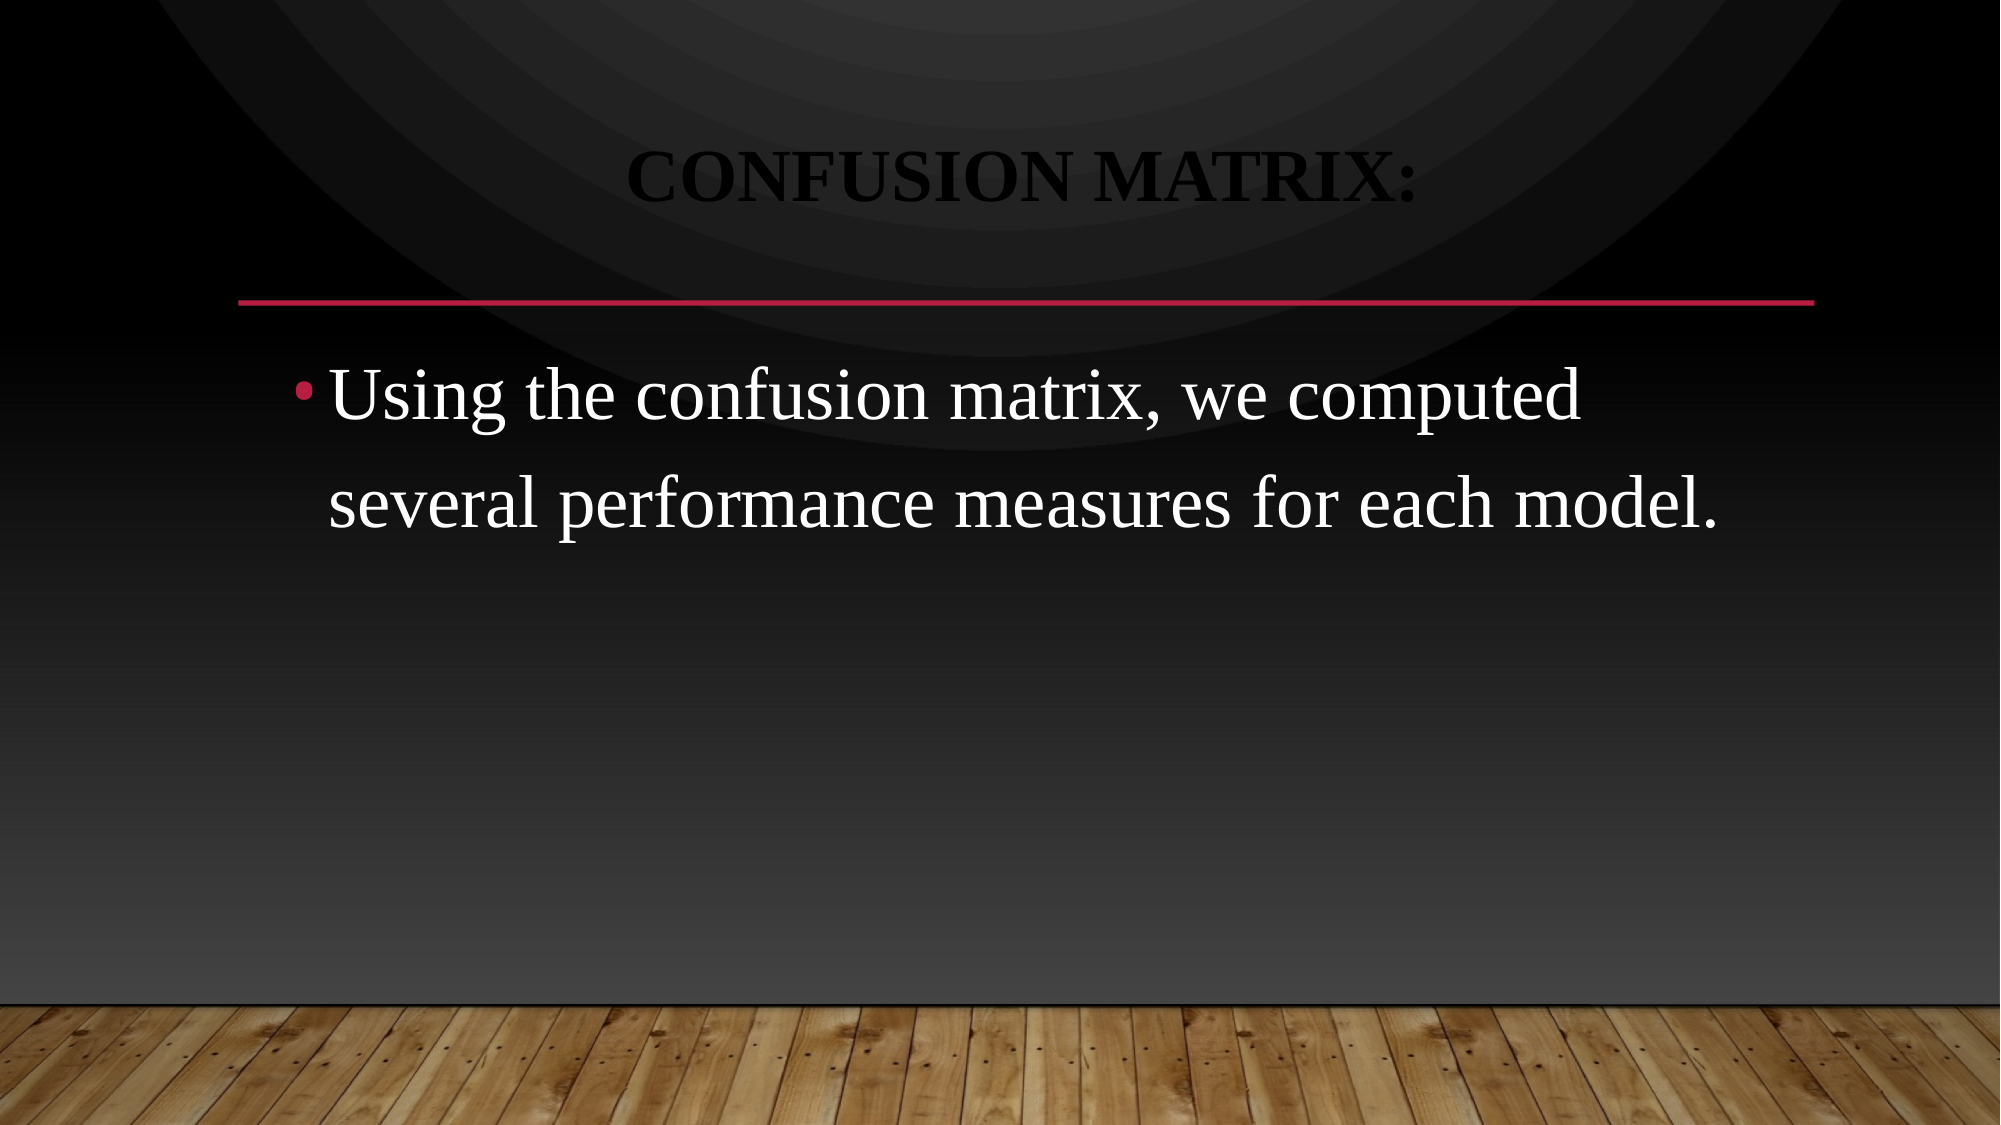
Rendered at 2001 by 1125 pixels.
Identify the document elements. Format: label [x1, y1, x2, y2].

text_box [0, 0, 2000, 1125]
